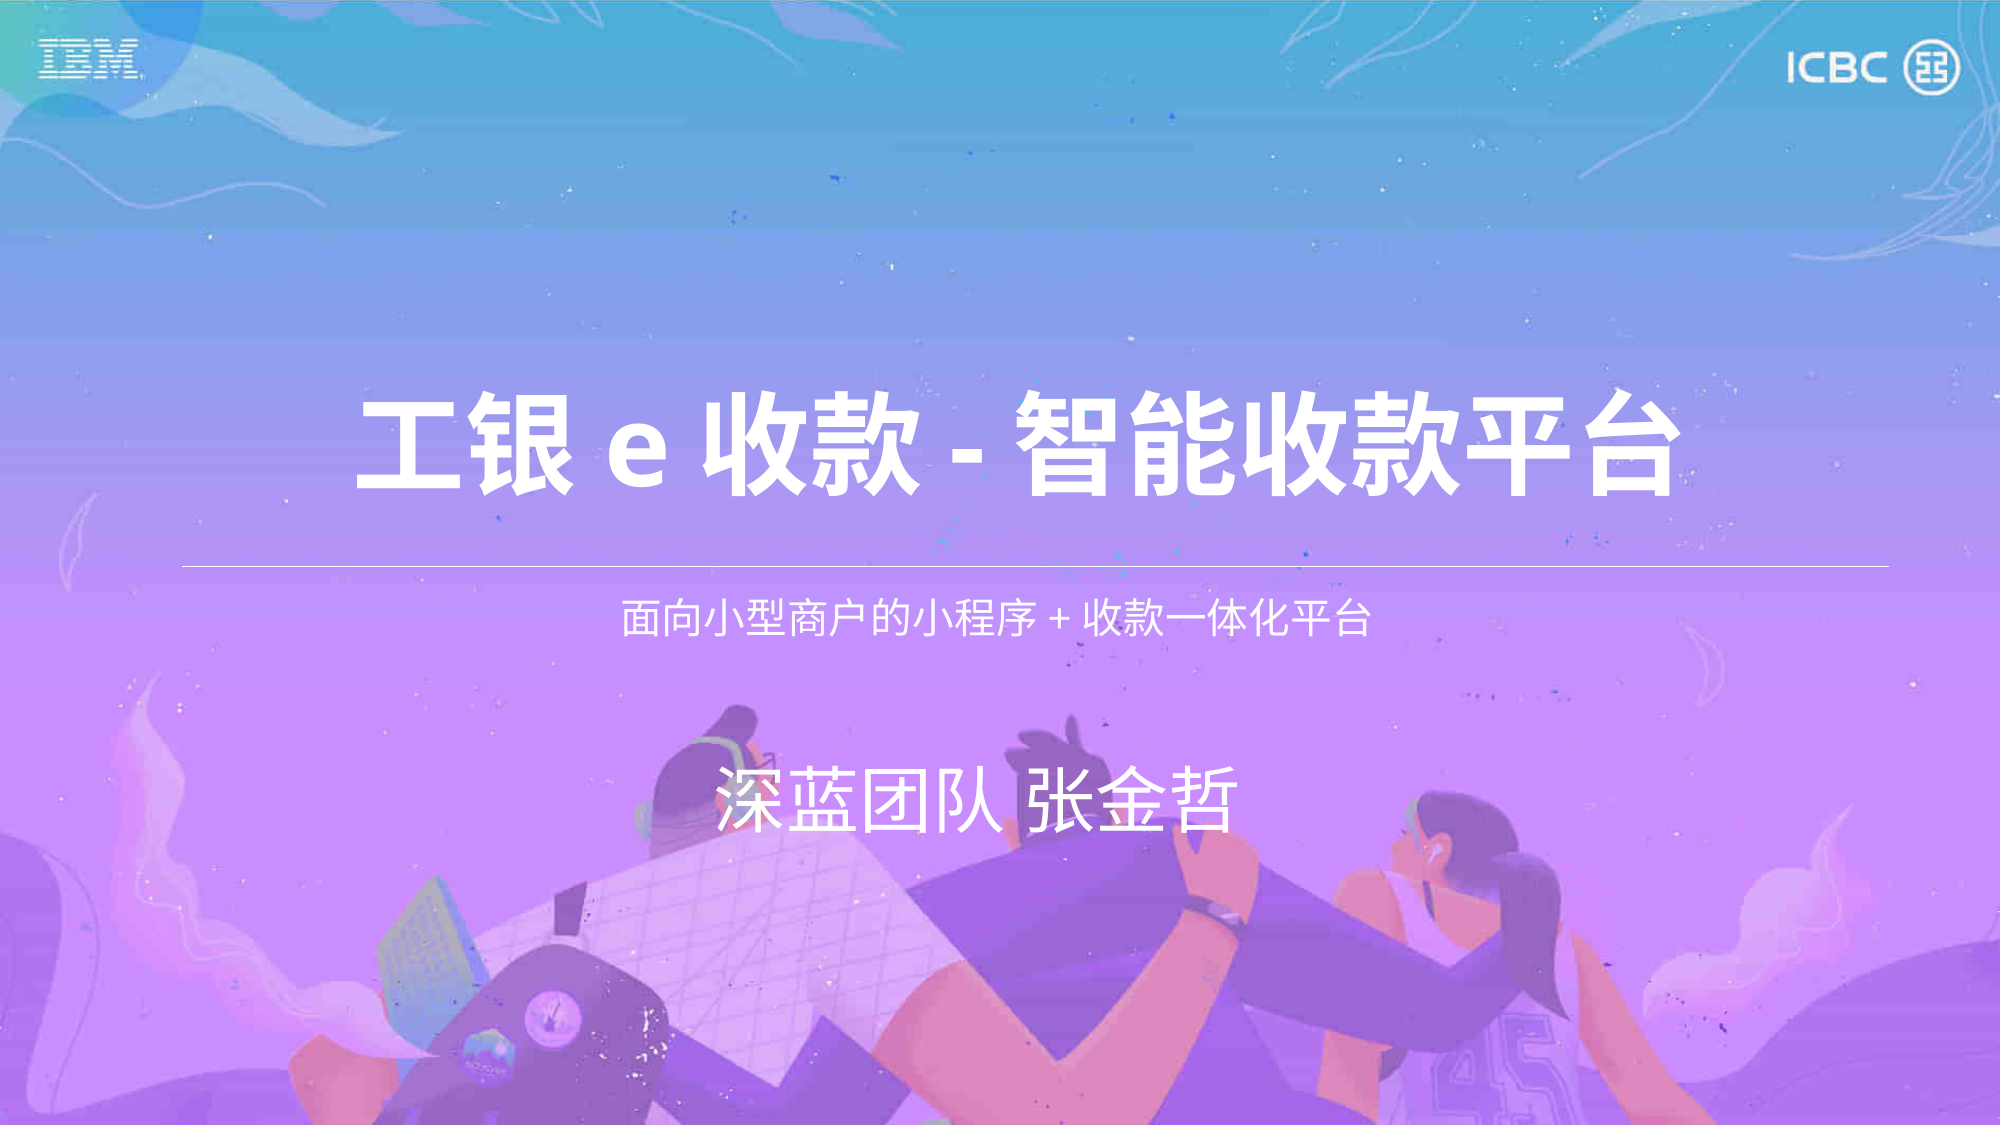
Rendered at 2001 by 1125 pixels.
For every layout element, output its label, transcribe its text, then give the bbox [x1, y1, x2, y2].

text_box 面向小型商户的小程序+收款一体化平台 [608, 586, 1391, 648]
list 工银e收款-智能收款平台 [127, 381, 1913, 536]
picture [0, 0, 2000, 1125]
list 深蓝团队 张金哲 [52, 729, 1903, 995]
